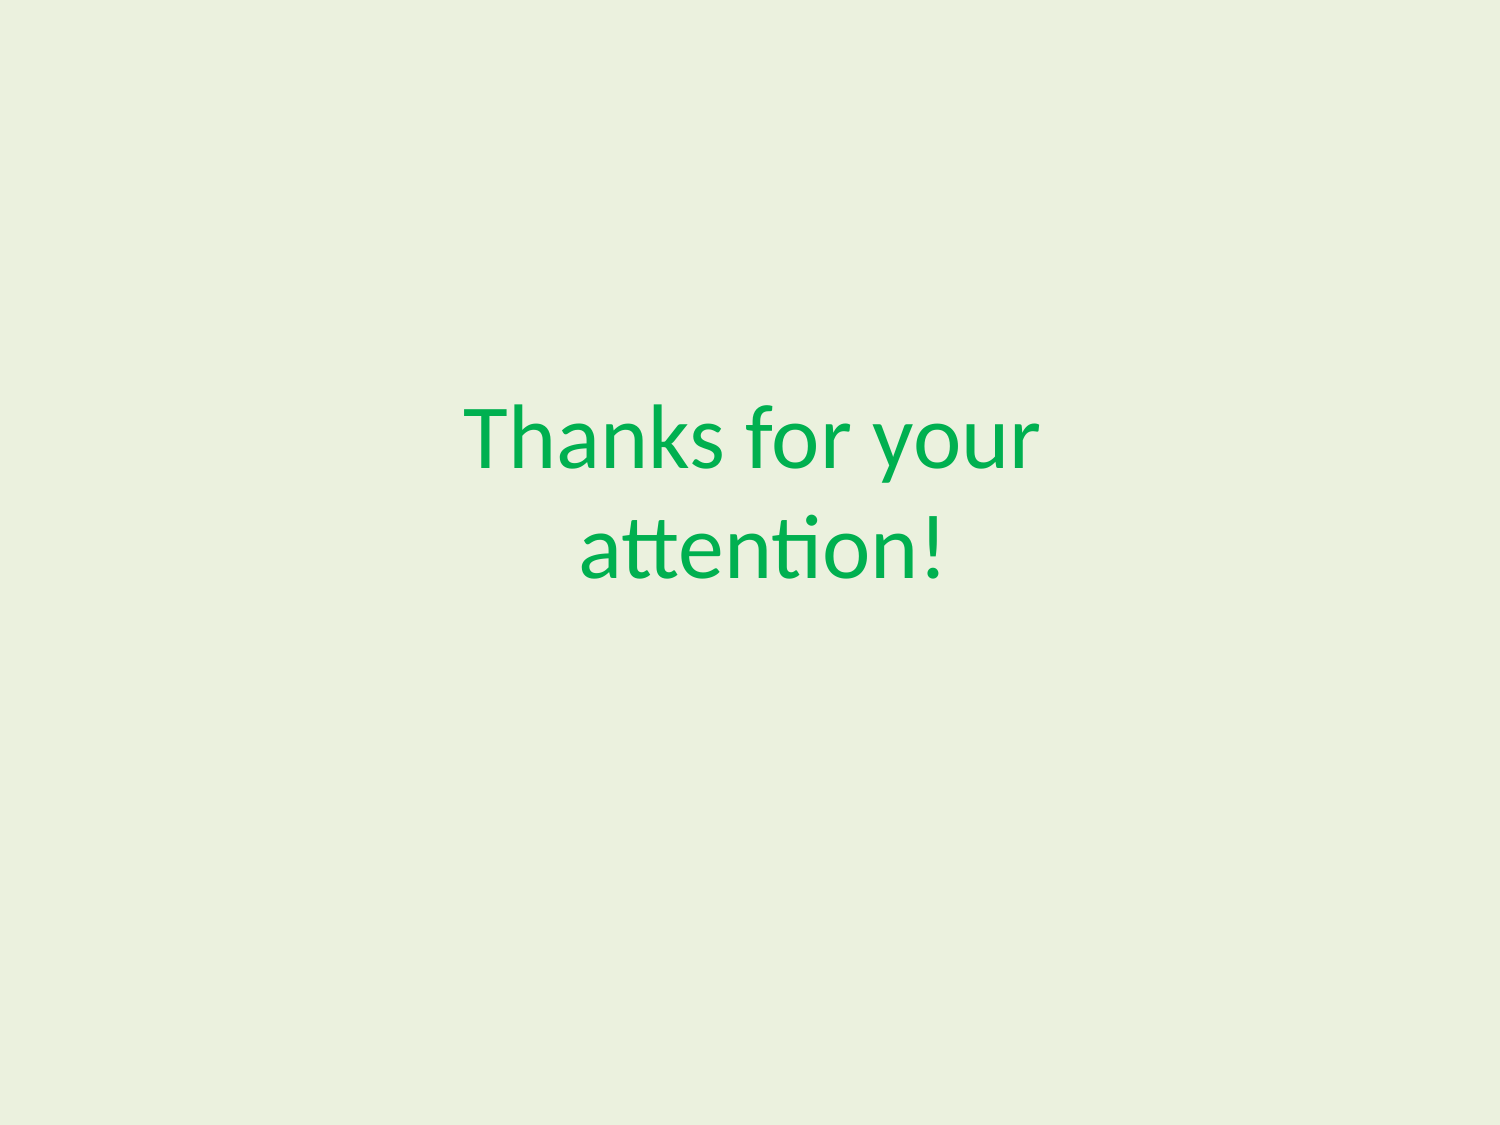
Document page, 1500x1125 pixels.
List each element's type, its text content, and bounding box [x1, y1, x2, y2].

title Thanks for your attention! [88, 280, 1439, 693]
